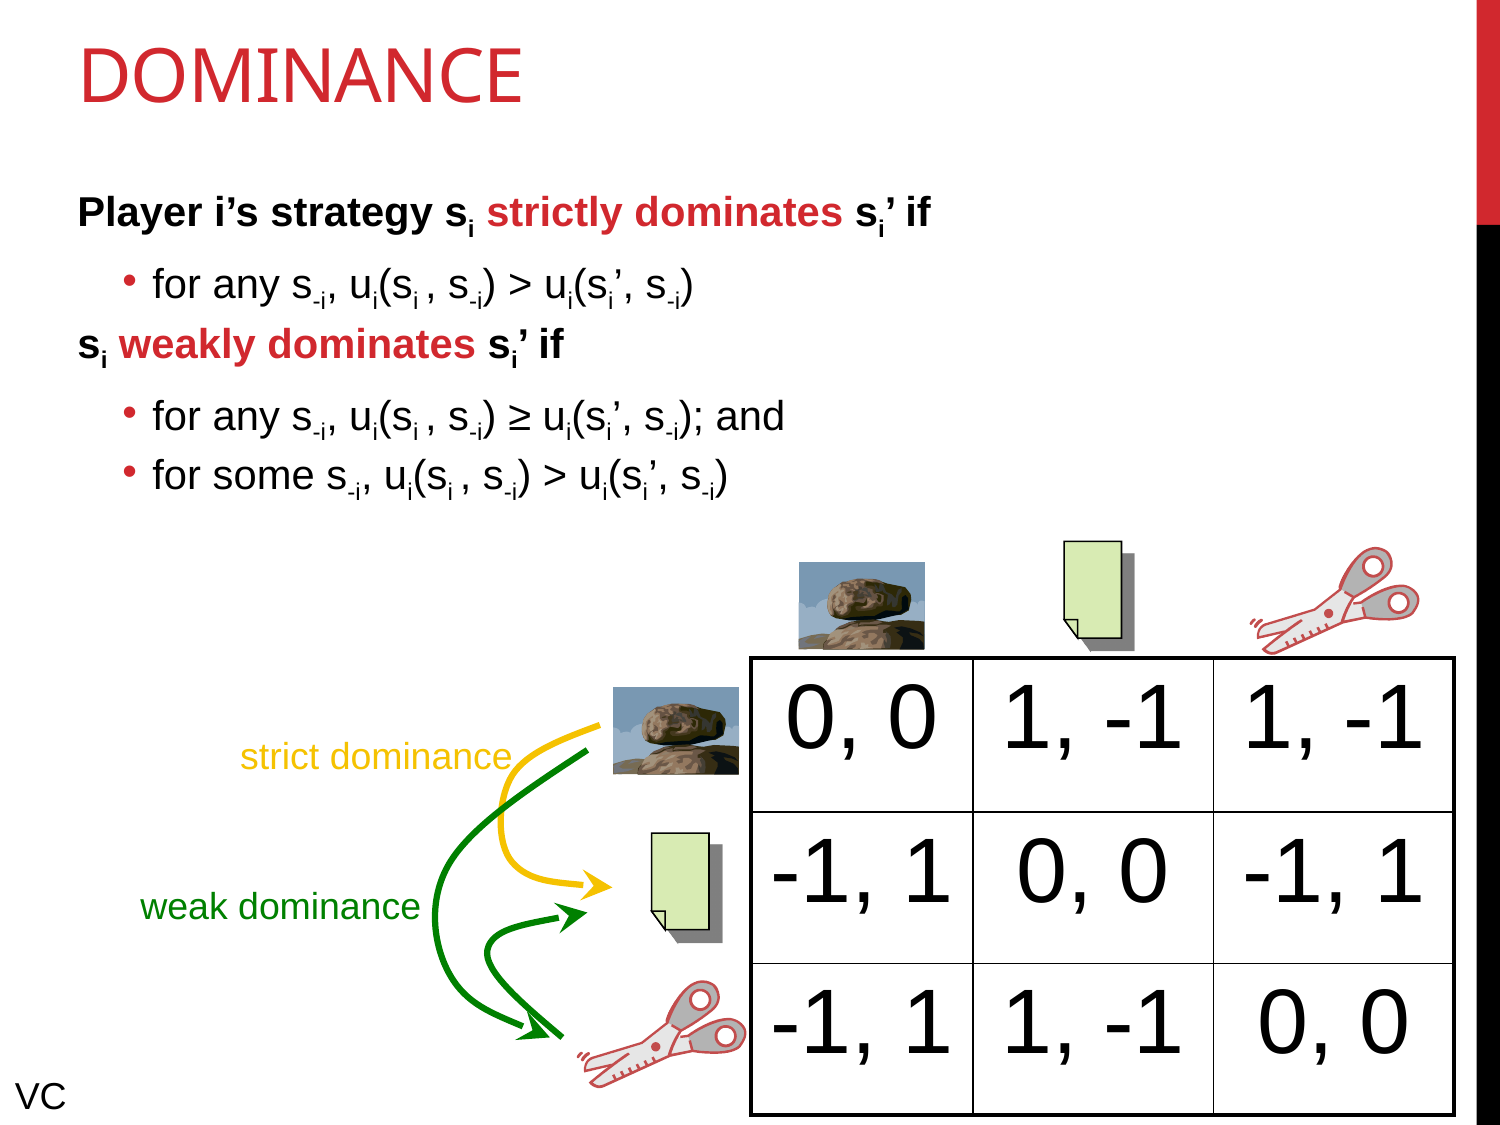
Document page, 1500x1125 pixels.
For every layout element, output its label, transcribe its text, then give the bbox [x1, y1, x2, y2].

list Player i’s strategy si strictly dominates si’ if for any s-i, ui(si , s-i) > ui(si’, s-i) si weakly dominates si’ if for any s-i, ui(si , s-i) ≥ ui(si’, s-i); and for some s-i, ui(si , s-i) > ui(si’, s-i) [62, 178, 1475, 604]
table_header 1, -1 [1214, 660, 1452, 811]
table_header 0, 0 [753, 660, 972, 811]
picture [612, 686, 741, 776]
table_cell 0, 0 [1214, 964, 1452, 1113]
table_header 1, -1 [974, 660, 1213, 811]
text_box [436, 749, 588, 1040]
table_cell -1, 1 [1214, 813, 1452, 963]
title Dominance [62, 0, 1413, 125]
text_box [1064, 541, 1122, 639]
table_cell -1, 1 [753, 964, 972, 1113]
table_cell 0, 0 [974, 813, 1213, 963]
text_box [651, 833, 710, 930]
table_cell 1, -1 [974, 964, 1213, 1113]
text_box strict dominance [225, 724, 528, 785]
text_box [501, 724, 613, 897]
text_box weak dominance [125, 874, 436, 935]
picture [797, 561, 926, 651]
text_box VC [0, 1064, 84, 1125]
table_cell -1, 1 [753, 813, 972, 963]
picture [576, 977, 750, 1091]
text_box [487, 905, 588, 1038]
picture [1248, 544, 1423, 658]
